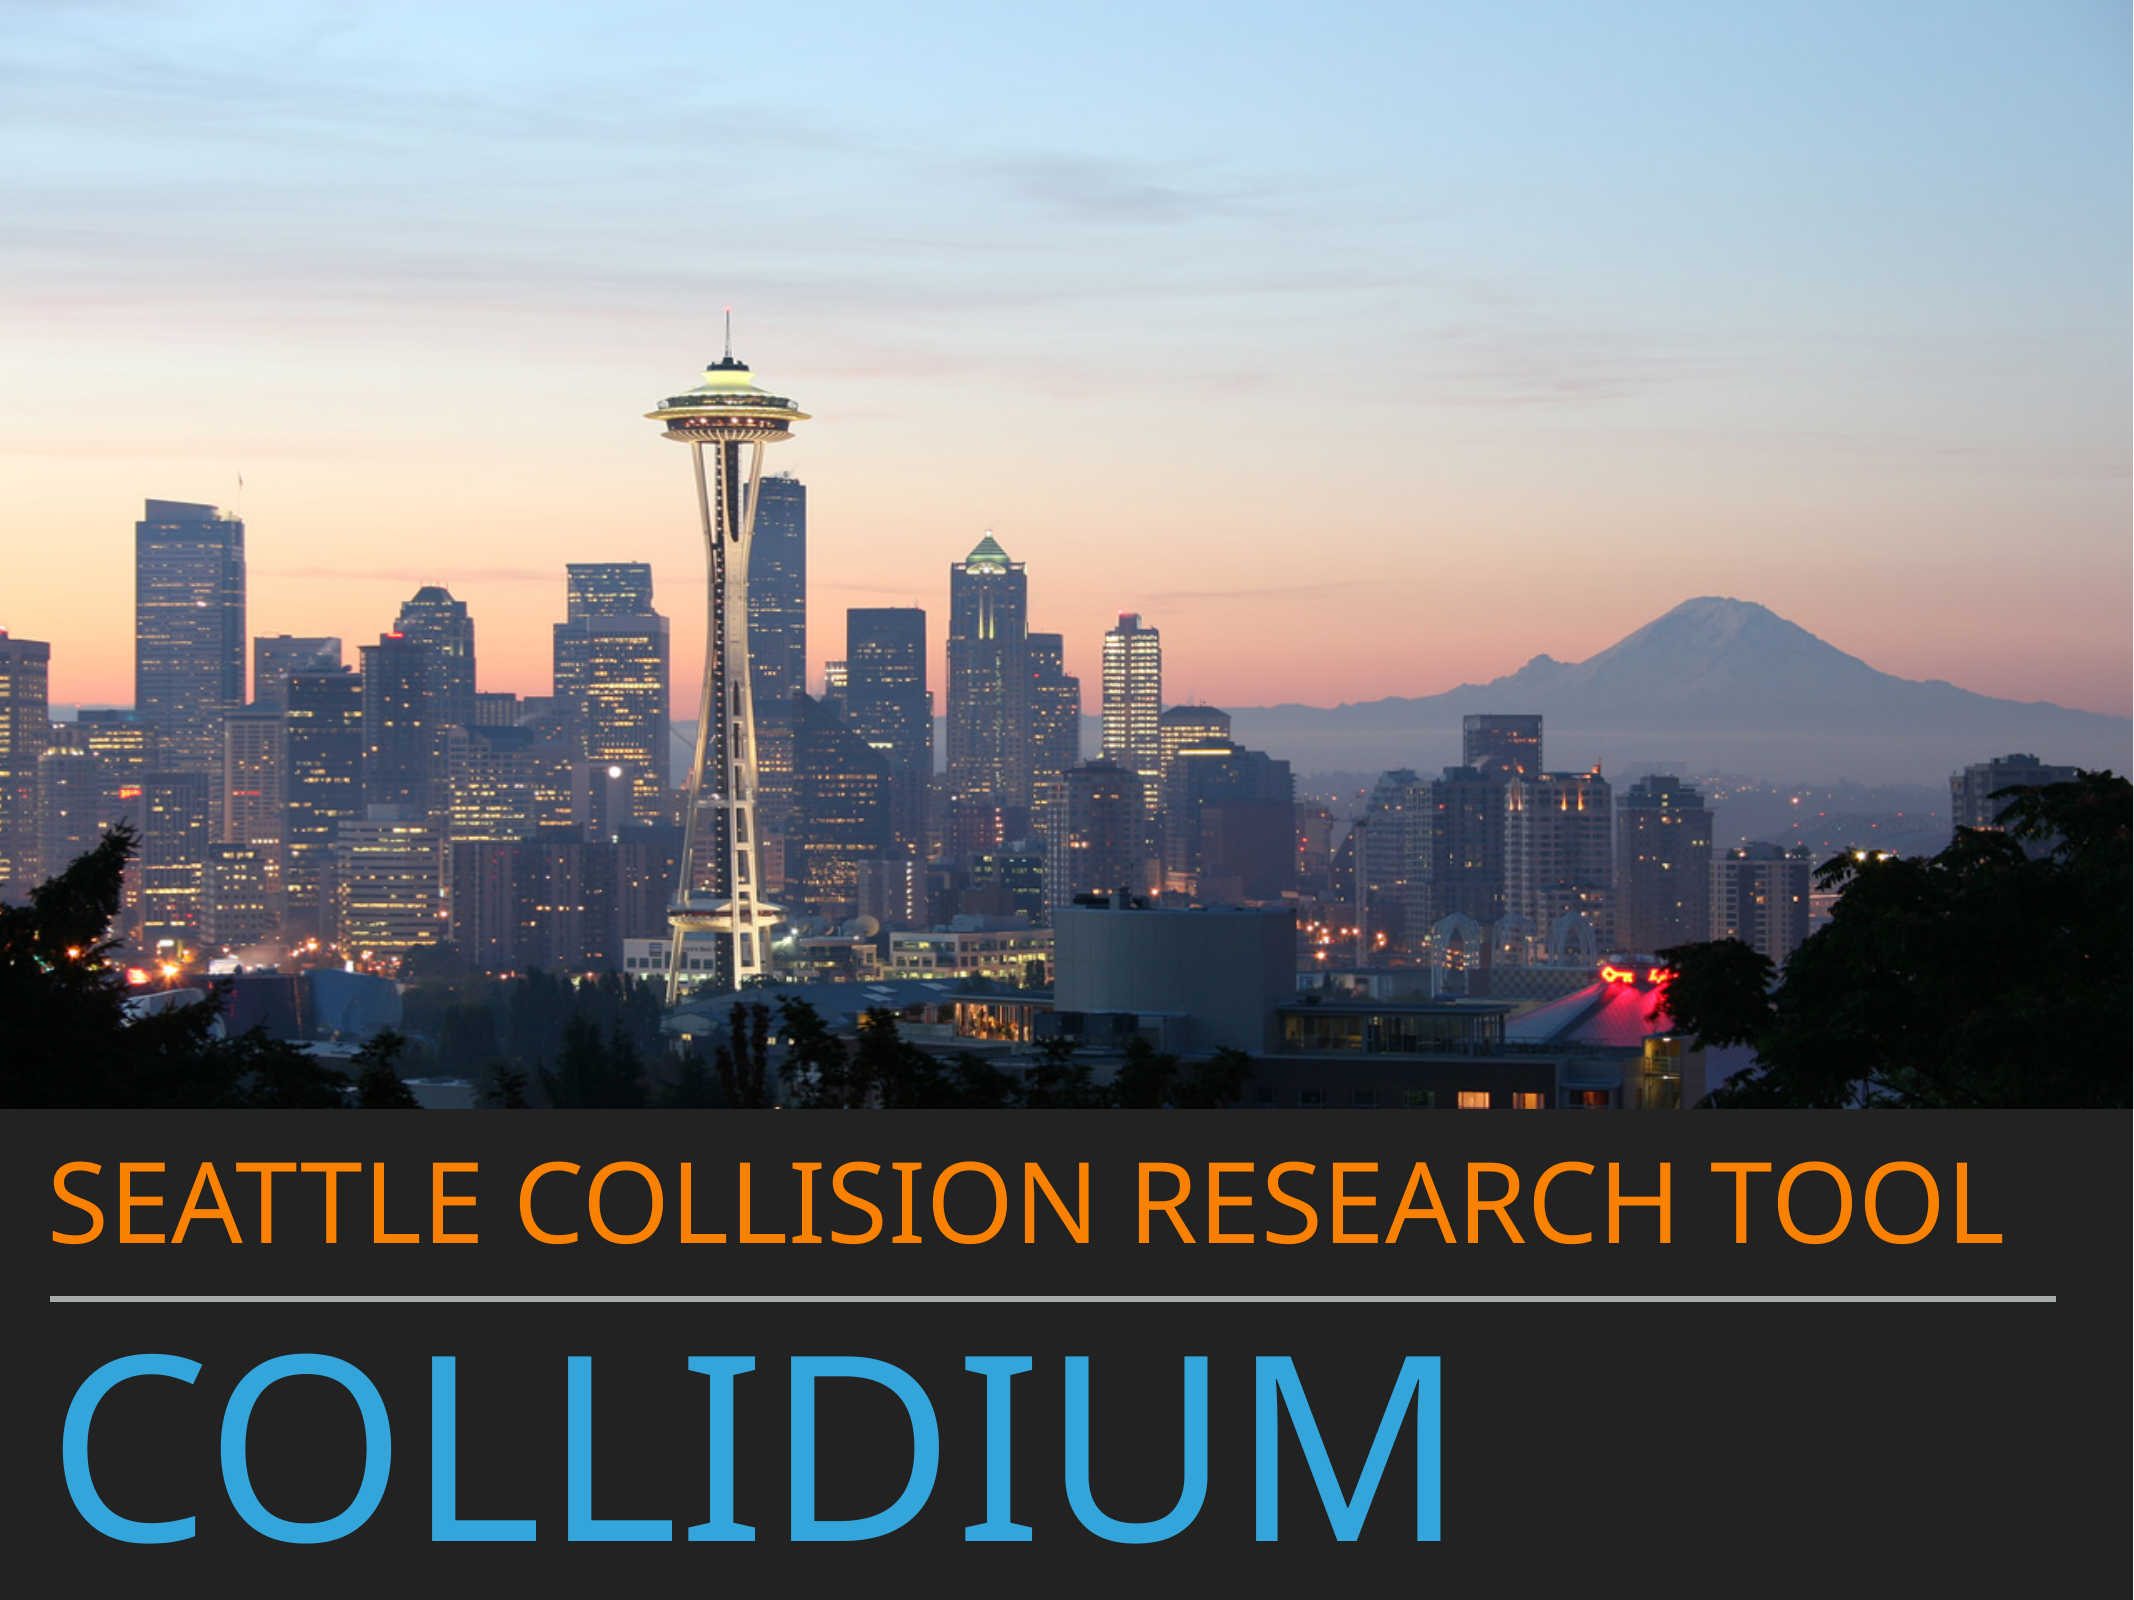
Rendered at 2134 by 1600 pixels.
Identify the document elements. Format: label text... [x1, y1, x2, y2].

picture [0, 0, 2134, 1109]
list [50, 1296, 2056, 1302]
list Seattle Collision research tool [38, 1109, 2040, 1275]
title Collidium [38, 1333, 2040, 1600]
